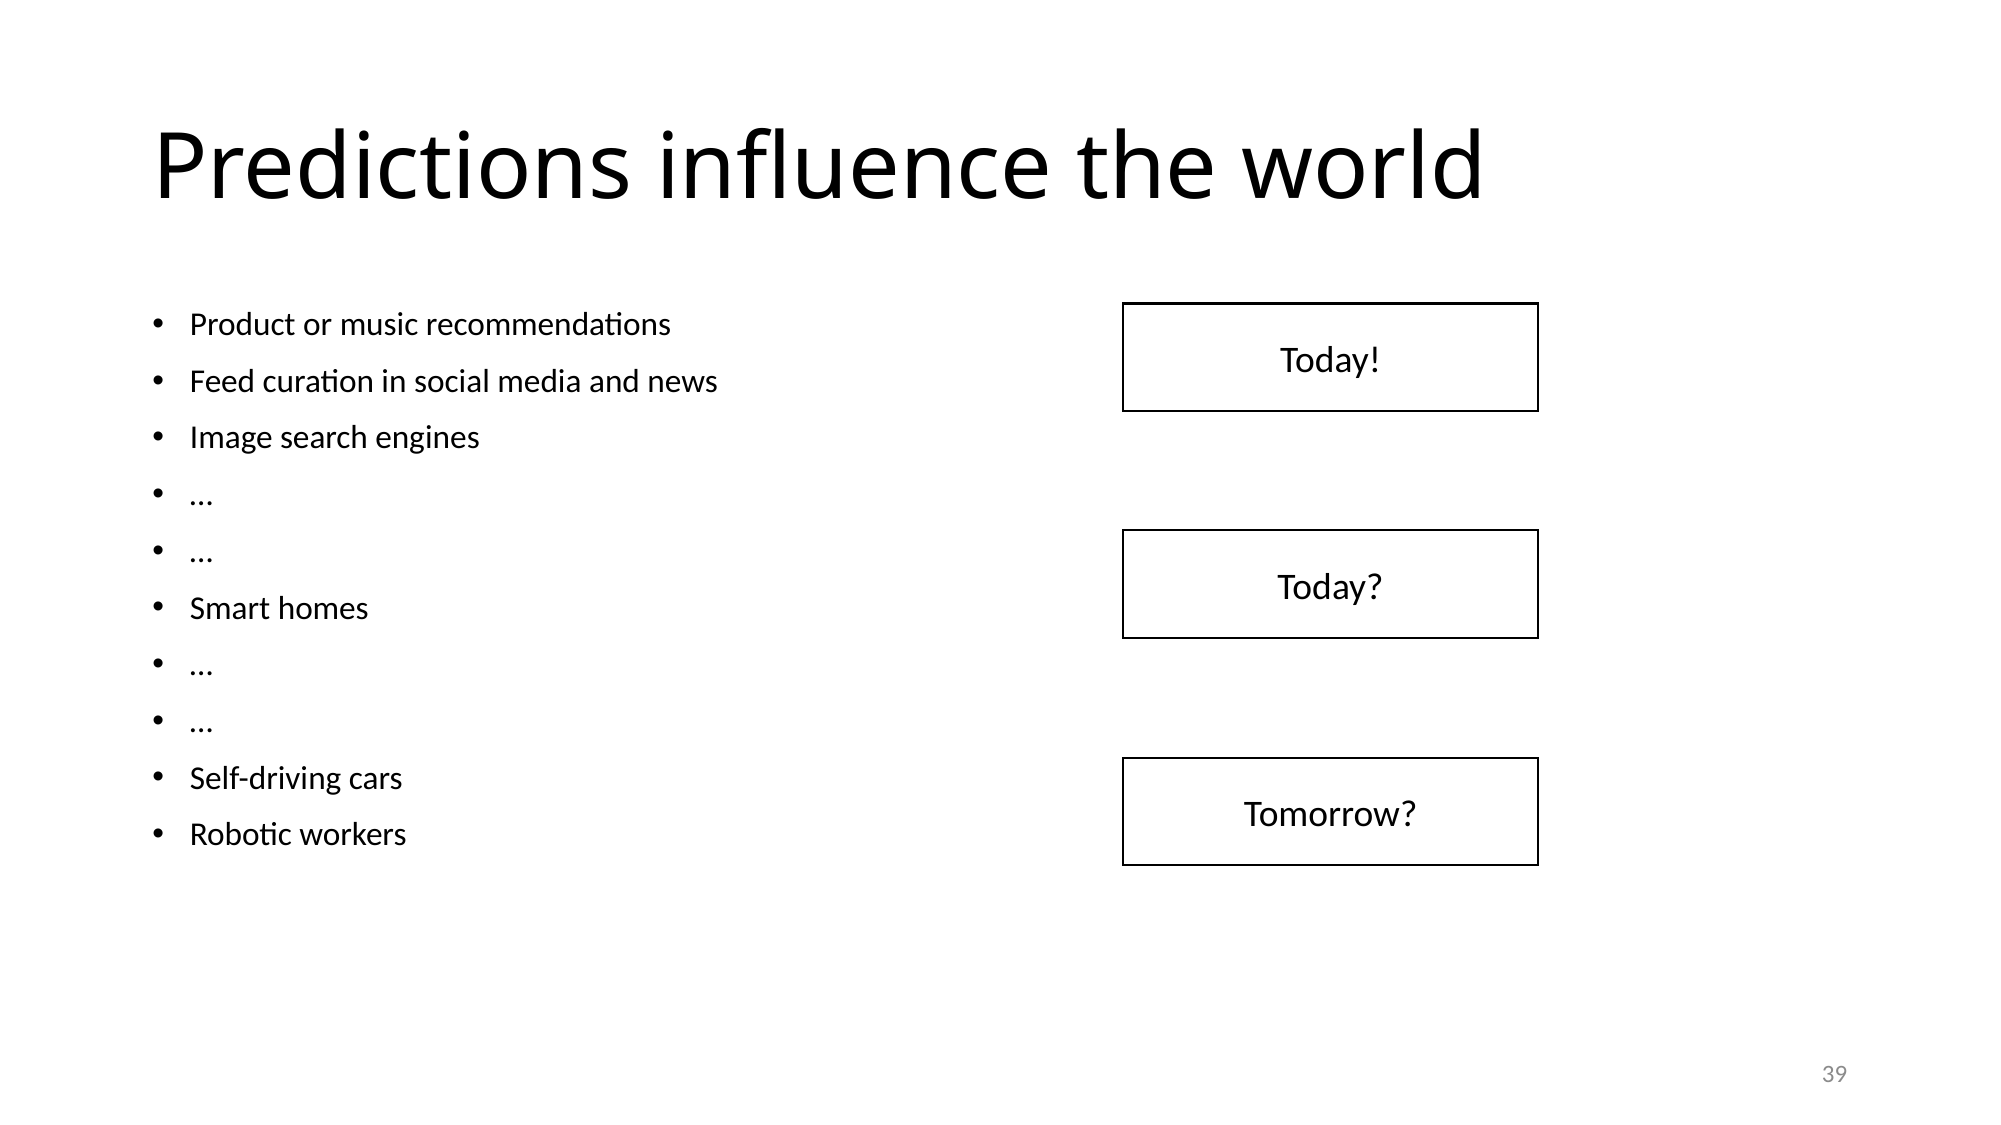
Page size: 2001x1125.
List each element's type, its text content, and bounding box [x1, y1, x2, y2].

text_box Tomorrow? [1122, 757, 1539, 866]
text_box Today! [1122, 302, 1539, 412]
slide_number 39 [1412, 1042, 1863, 1103]
text_box Today? [1122, 529, 1539, 639]
title Predictions influence the world [137, 59, 1863, 278]
list Product or music recommendations Feed curation in social media and news Image search engines … … Smart homes … … Self-driving cars Robotic workers [137, 299, 1863, 1014]
